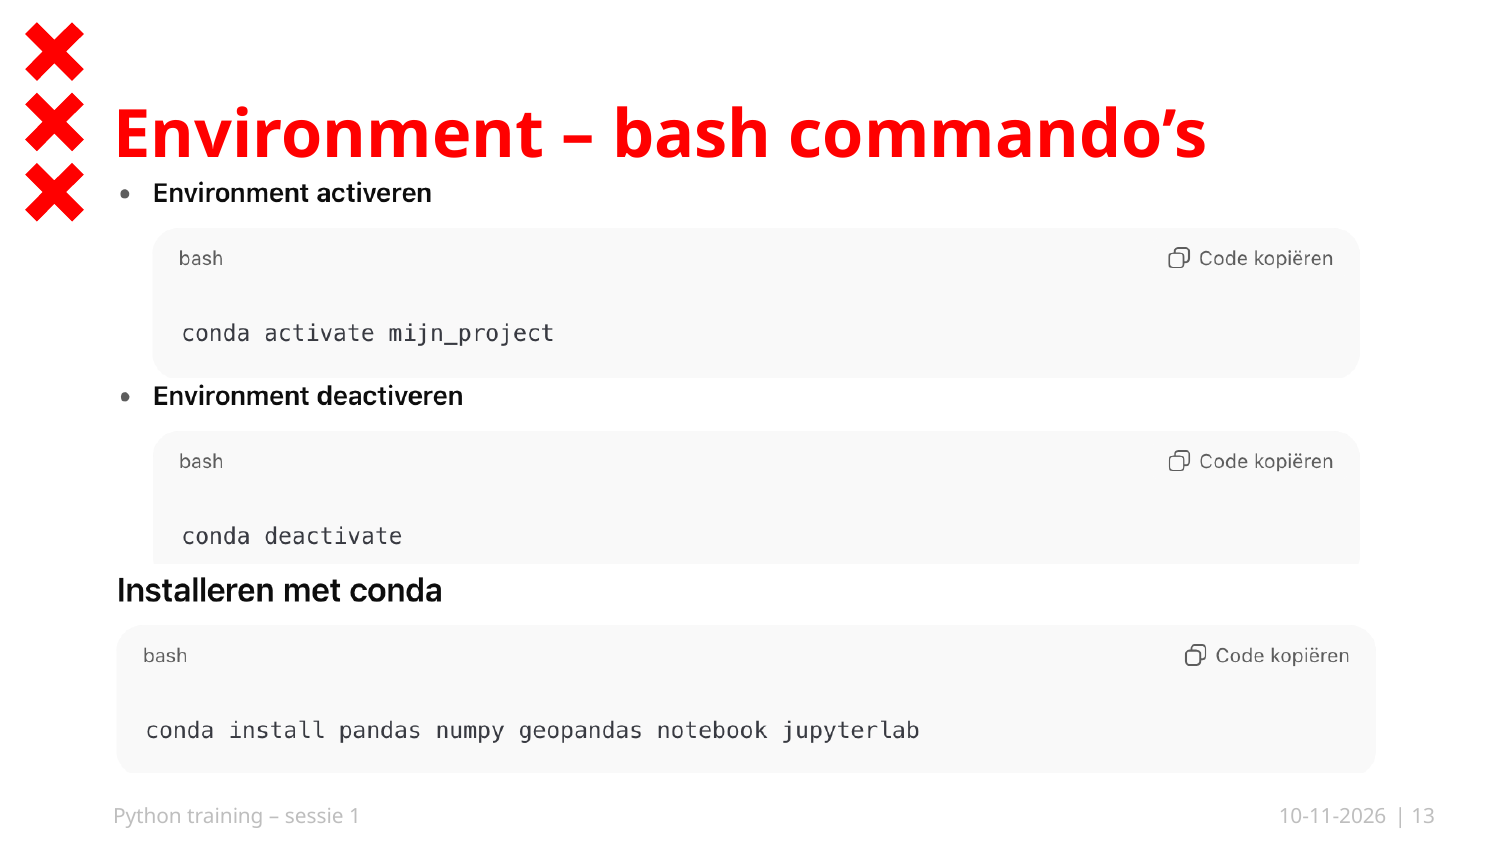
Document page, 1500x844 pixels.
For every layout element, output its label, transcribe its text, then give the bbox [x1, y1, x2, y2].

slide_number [1262, 802, 1387, 833]
title Environment – bash commando’s [113, 91, 1442, 251]
slide_number | 13 [1394, 802, 1442, 833]
picture [103, 175, 1392, 773]
footer Python training – sessie 1 [113, 802, 1129, 833]
